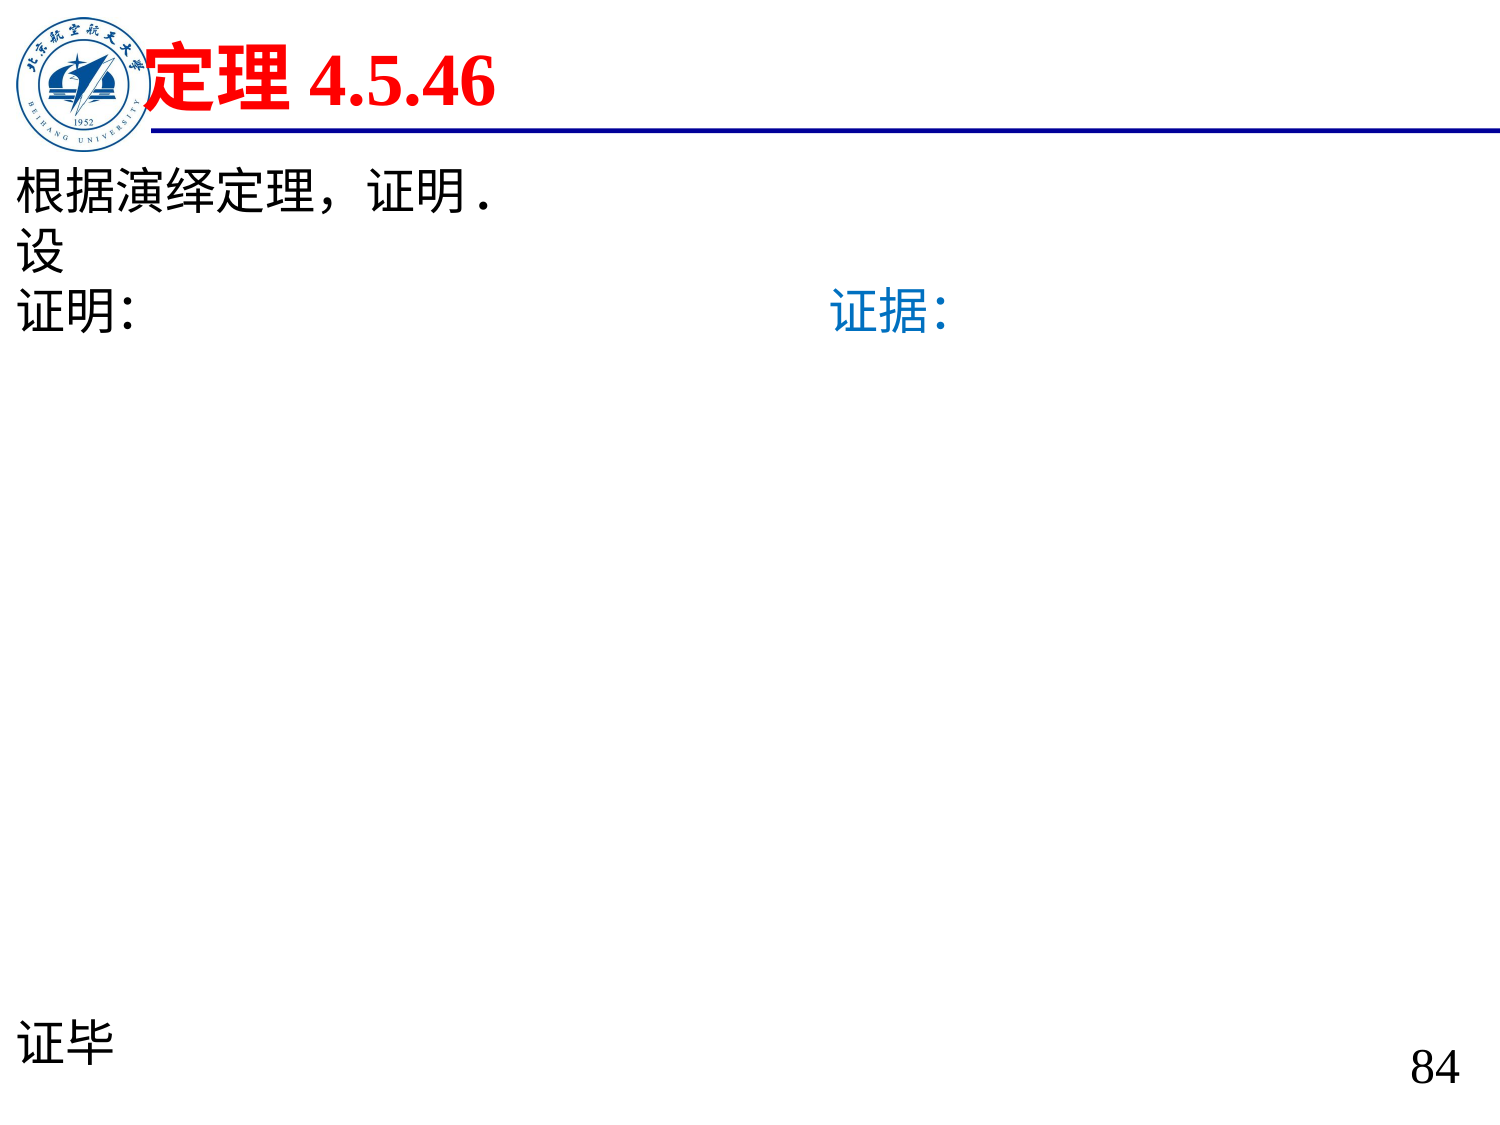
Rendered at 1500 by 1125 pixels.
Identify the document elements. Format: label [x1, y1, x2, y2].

picture [16, 17, 151, 152]
